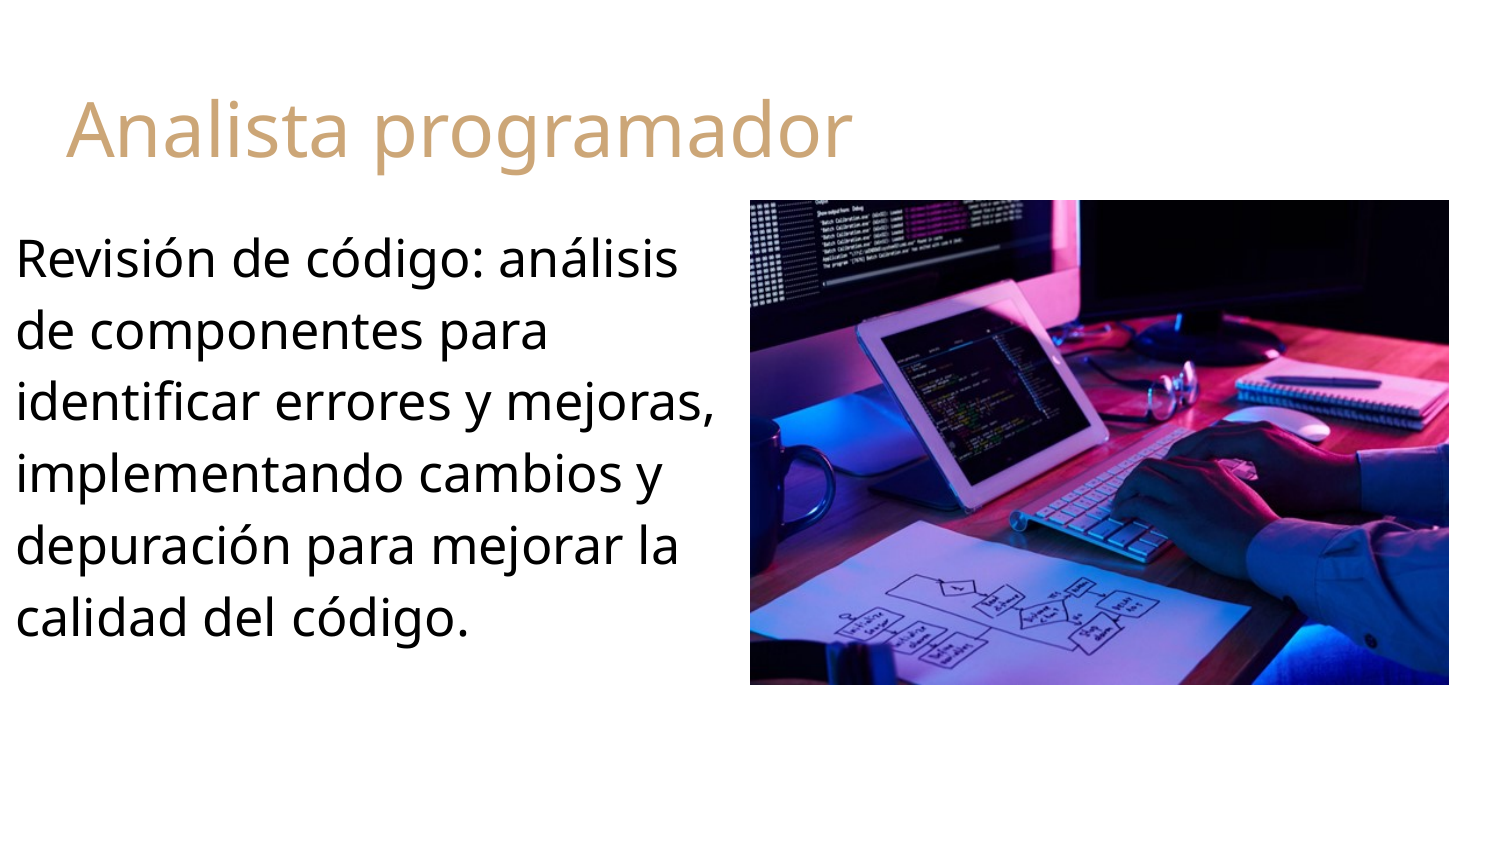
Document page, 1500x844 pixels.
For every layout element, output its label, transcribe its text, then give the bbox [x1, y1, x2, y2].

list Revisión de código: análisis de componentes para identificar errores y mejoras, implementando cambios y depuración para mejorar la calidad del código. [0, 200, 758, 752]
picture [749, 200, 1450, 686]
title Analista programador [51, 51, 1449, 189]
